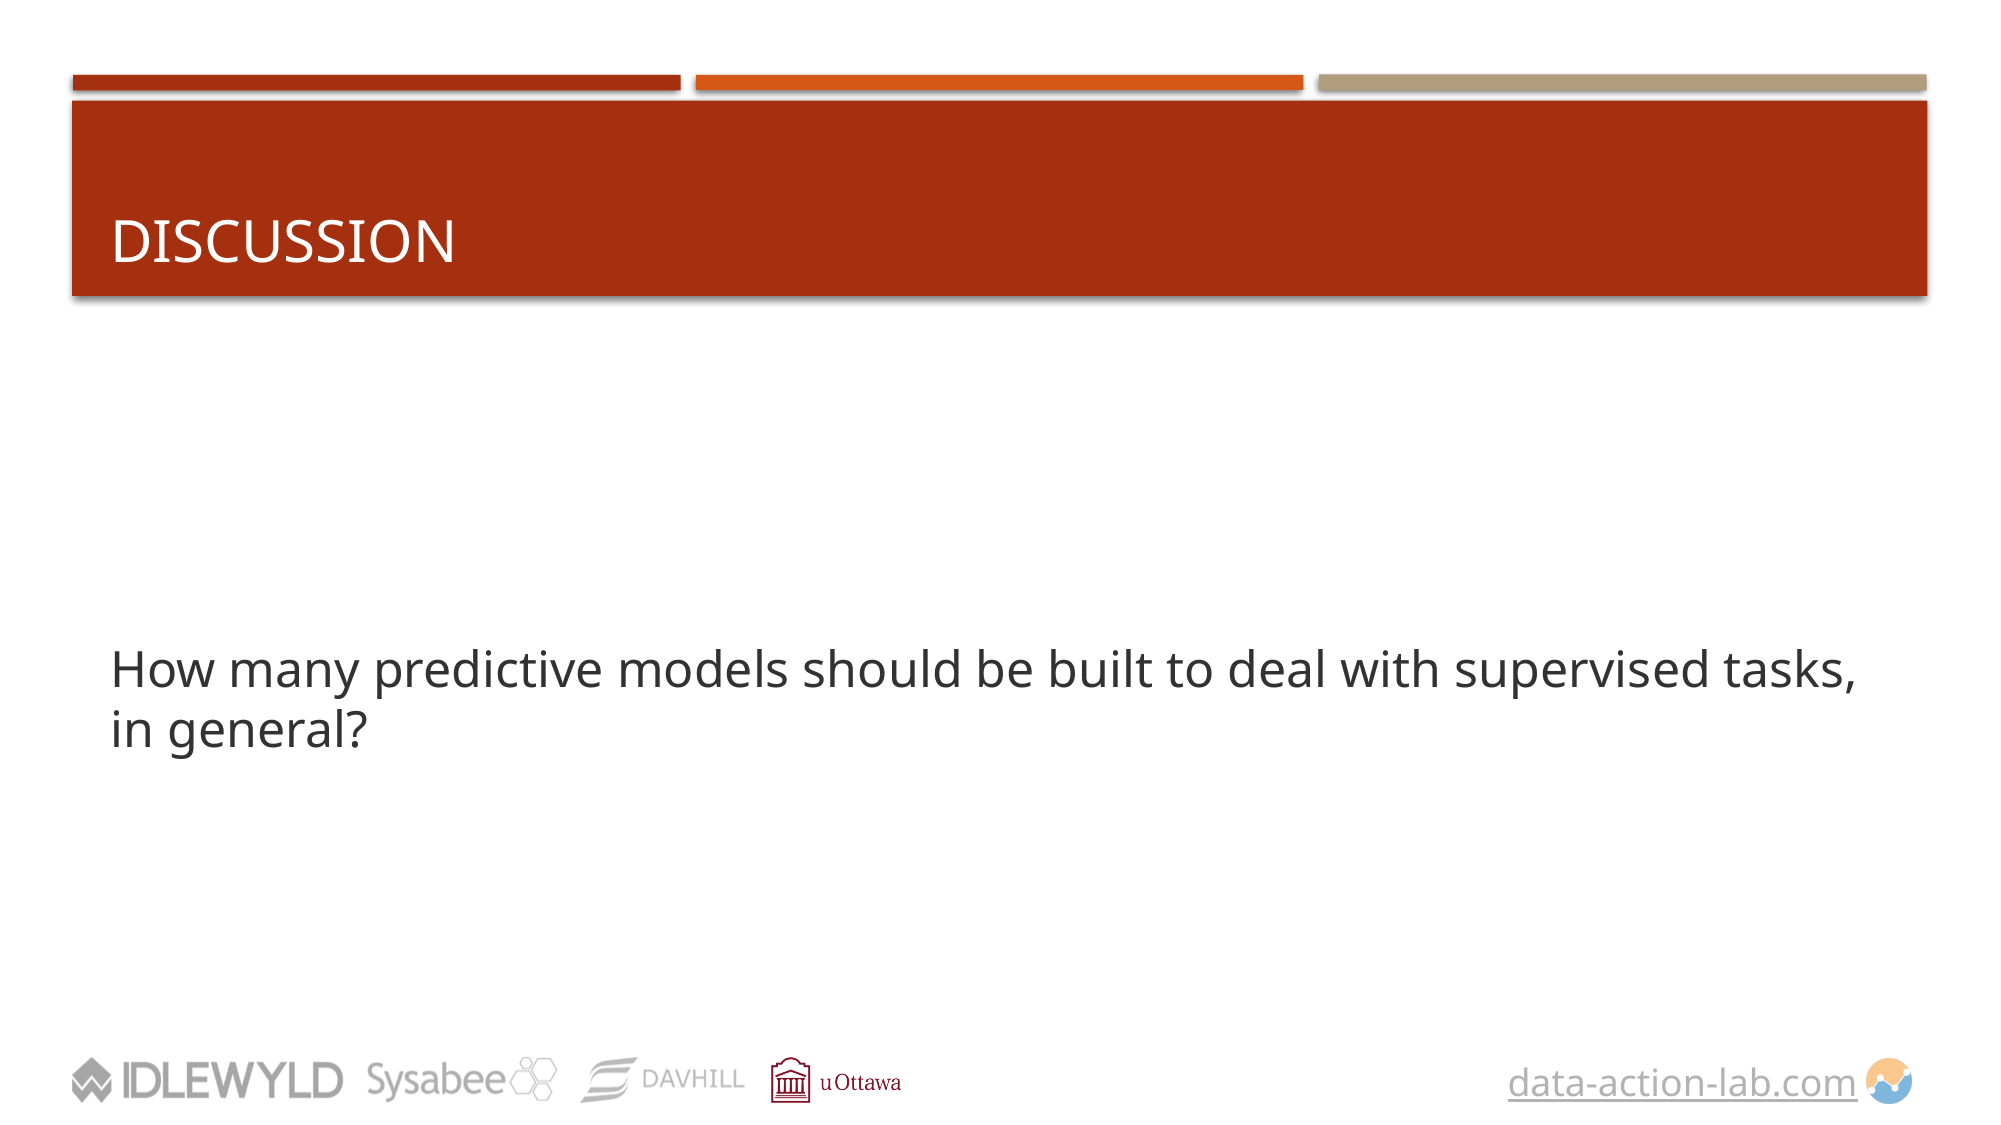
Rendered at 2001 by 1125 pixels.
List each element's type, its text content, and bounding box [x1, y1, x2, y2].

title DISCUSSION [95, 115, 1905, 282]
list How many predictive models should be built to deal with supervised tasks, in general? [95, 357, 1905, 1037]
picture [72, 1057, 745, 1103]
picture [771, 1057, 901, 1103]
